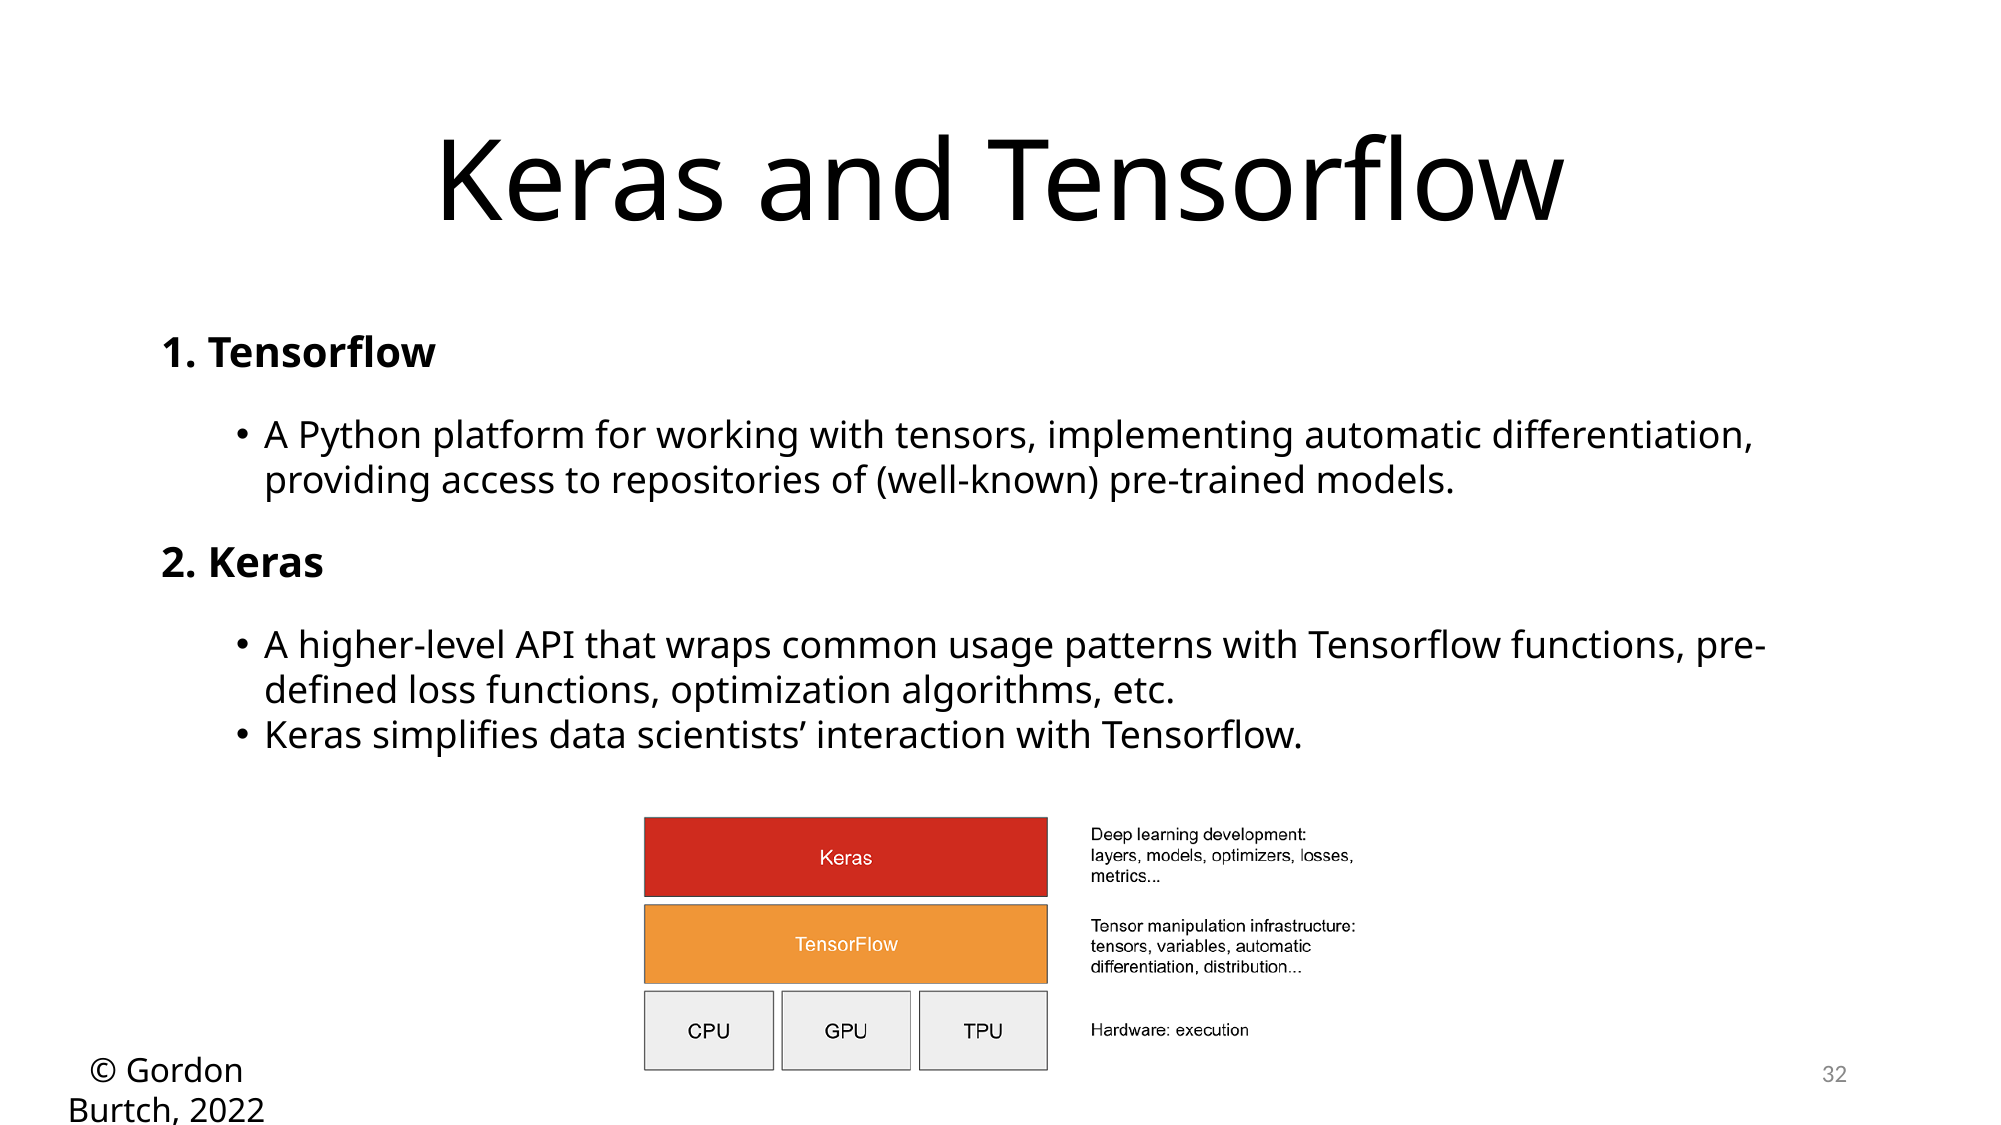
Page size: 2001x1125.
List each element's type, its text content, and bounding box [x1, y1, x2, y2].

text_box Keras and Tensorflow [337, 100, 1663, 251]
slide_number 32 [1412, 1042, 1863, 1103]
text_box 1. Tensorflow A Python platform for working with tensors, implementing automatic differentiation, providing access to repositories of (well-known) pre-trained models. 2. Keras A higher-level API that wraps common usage patterns with Tensorflow functions, pre-defined loss functions, optimization algorithms, etc. Keras simplifies data scientists’ interaction with Tensorflow. [146, 318, 1790, 764]
picture [642, 814, 1358, 1074]
